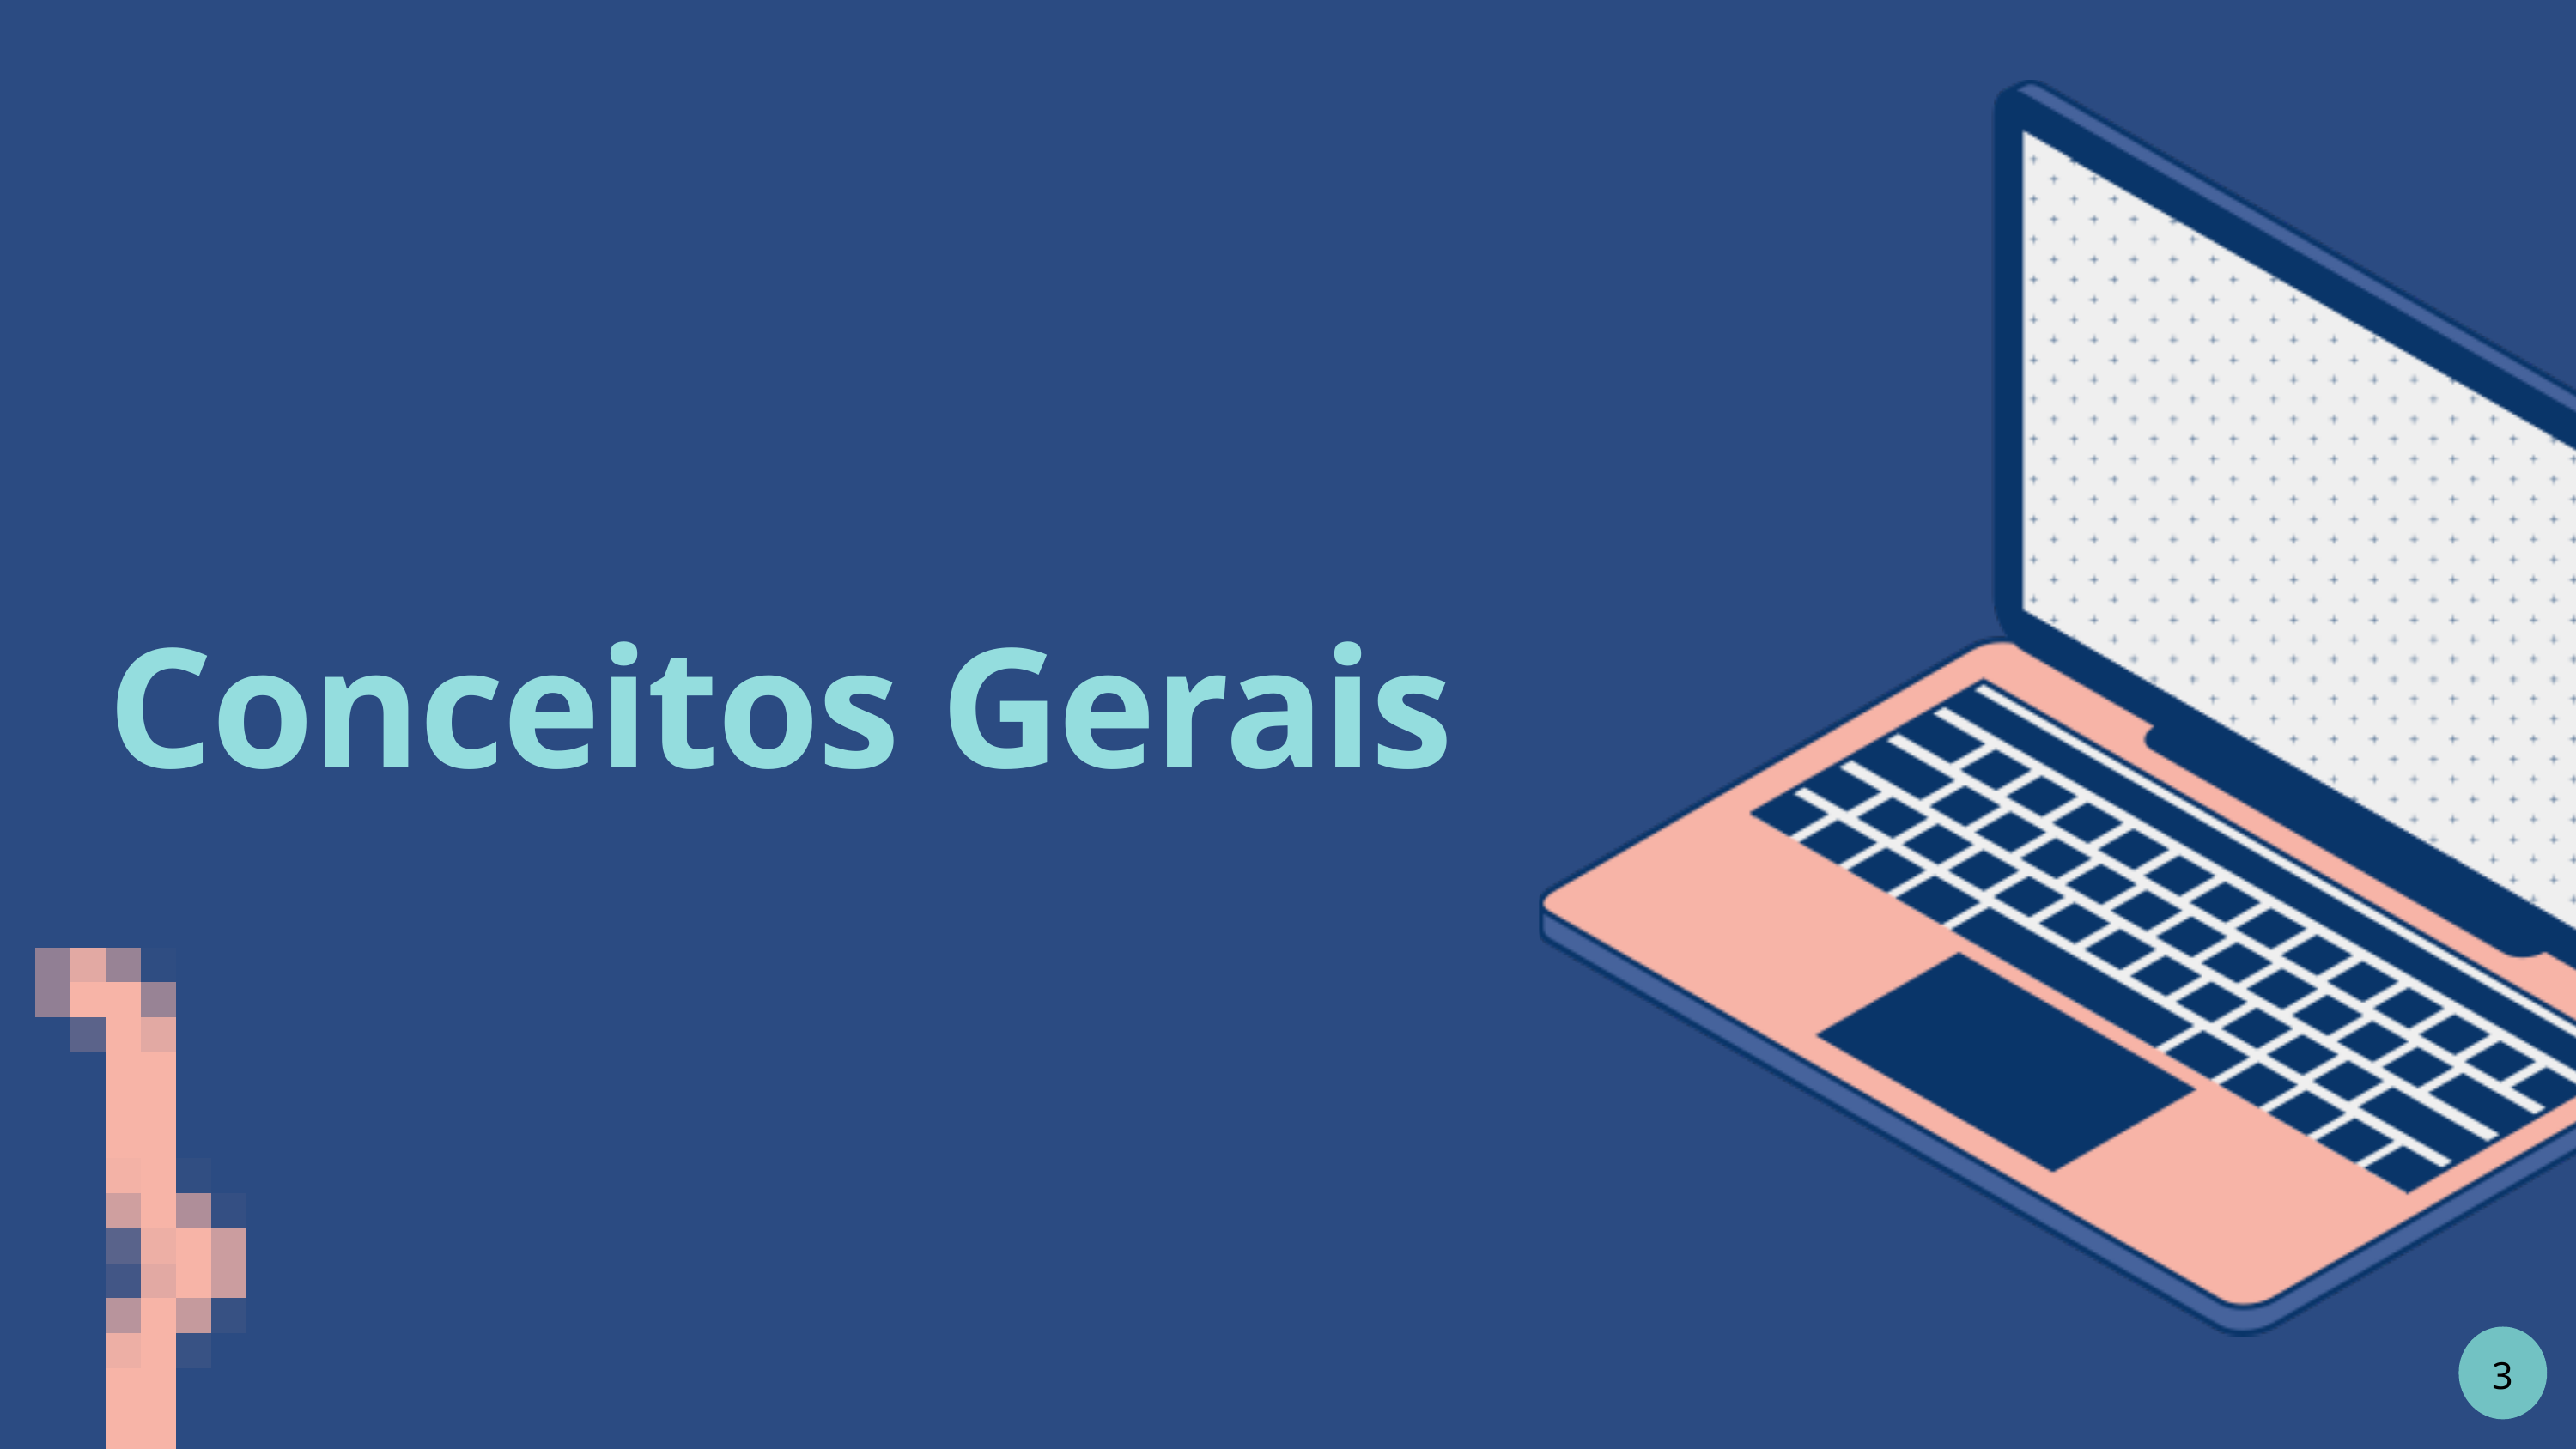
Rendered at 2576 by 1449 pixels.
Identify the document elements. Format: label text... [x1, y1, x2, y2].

text_box [0, 948, 246, 1449]
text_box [2458, 1326, 2548, 1420]
text_box Conceitos Gerais [107, 626, 1475, 801]
text_box [1539, 80, 2576, 1337]
